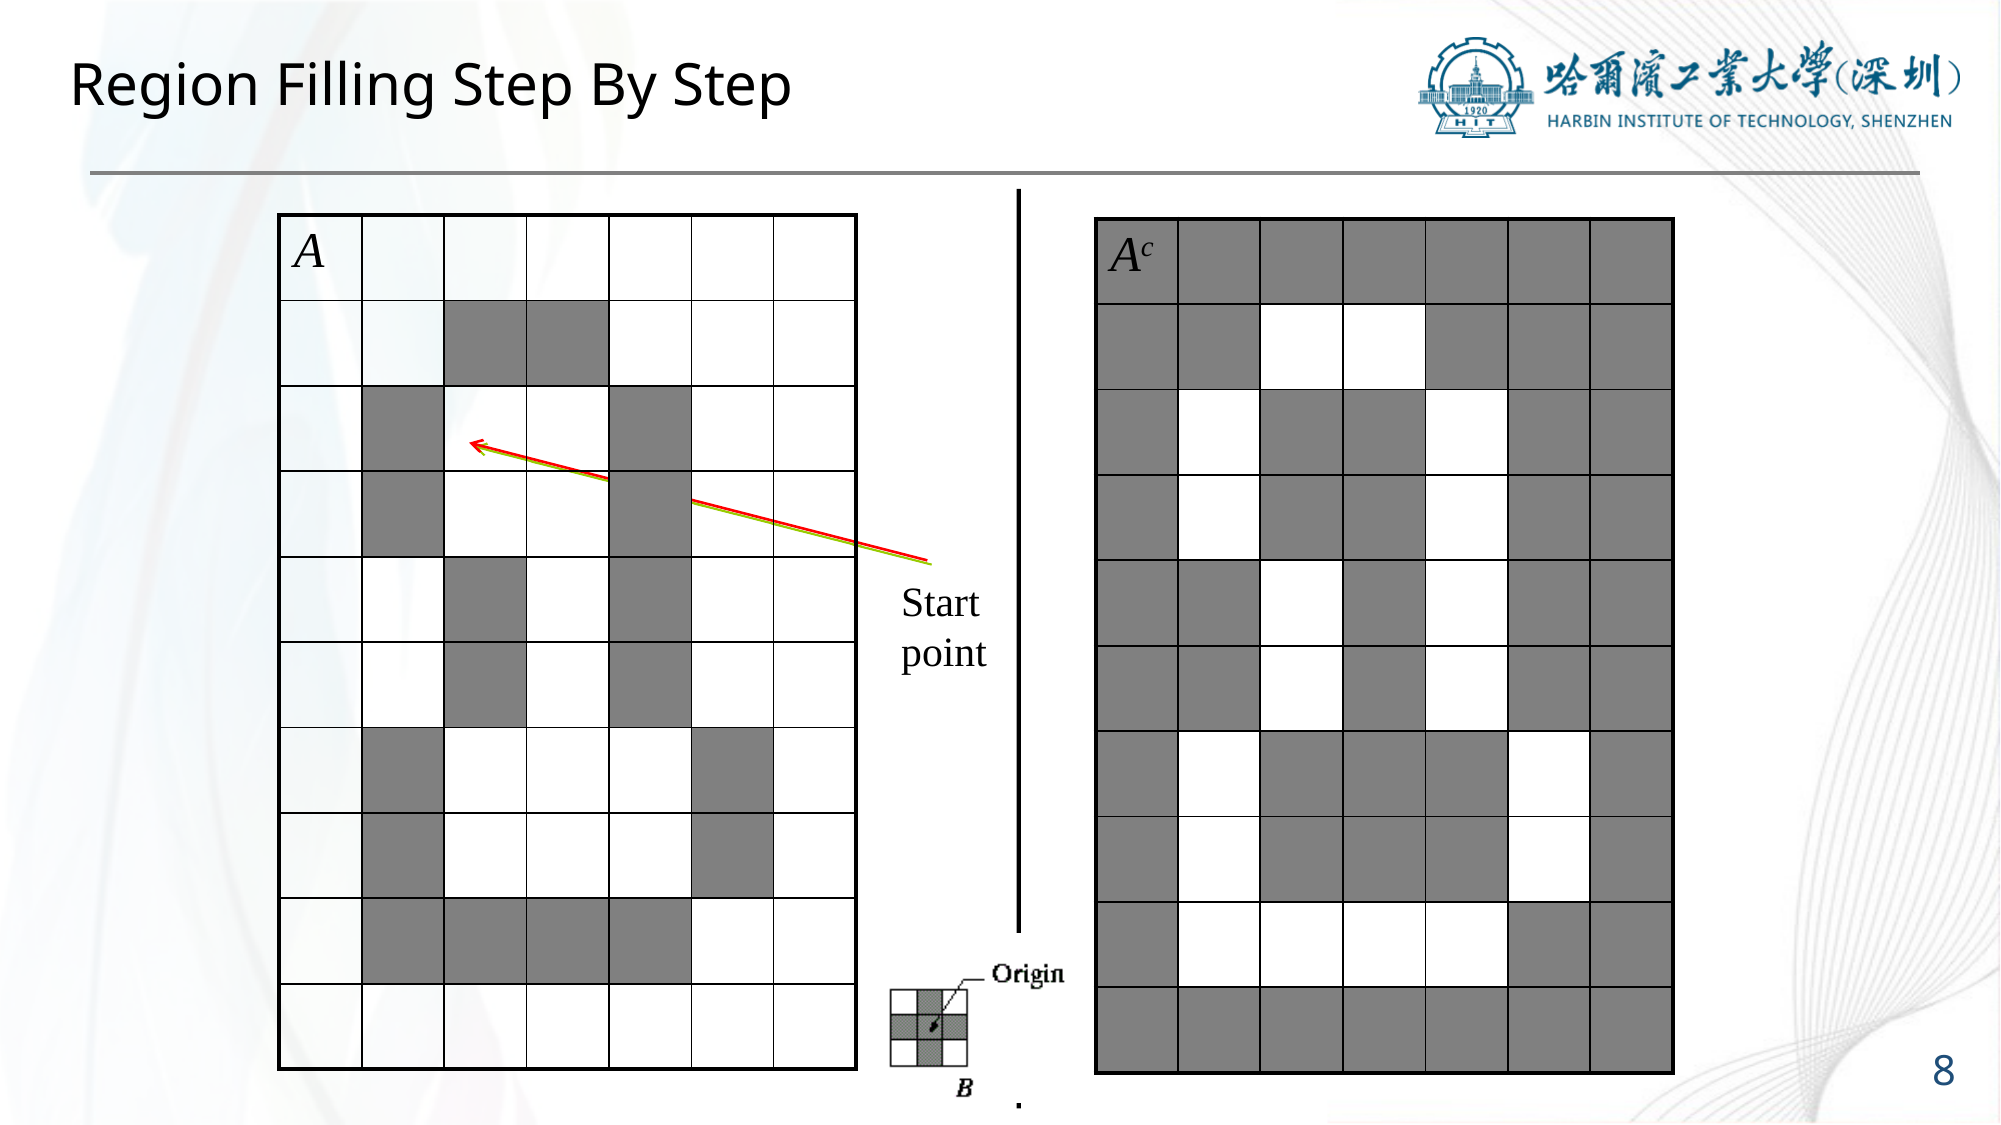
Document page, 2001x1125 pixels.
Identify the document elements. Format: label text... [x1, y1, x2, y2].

table_cell [692, 899, 773, 983]
table_cell [363, 728, 443, 812]
table_cell [1098, 476, 1177, 559]
table_cell [1426, 647, 1507, 730]
table_cell [445, 728, 526, 812]
table_cell [610, 985, 691, 1067]
table_cell [1261, 476, 1342, 559]
table_cell [281, 985, 361, 1067]
table_cell [363, 301, 443, 385]
slide_number 8 [1521, 1042, 1972, 1103]
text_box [469, 442, 1014, 715]
table_cell [610, 728, 691, 812]
table_cell [1509, 561, 1589, 645]
table_cell [1098, 390, 1177, 474]
table_cell [527, 985, 608, 1067]
table_header [1509, 221, 1589, 303]
table_cell [1261, 732, 1342, 816]
table_cell [1261, 305, 1342, 389]
table_cell [1179, 647, 1259, 730]
table_cell [774, 899, 854, 983]
table_cell [1261, 647, 1342, 730]
table_cell [1426, 903, 1507, 986]
table_cell [1426, 561, 1507, 645]
table_cell [1261, 988, 1342, 1071]
table_header [774, 217, 854, 300]
picture [0, 0, 2001, 1125]
table_header [692, 217, 773, 300]
table_cell [1344, 561, 1425, 645]
table_cell [1591, 647, 1671, 730]
table_cell [1591, 817, 1671, 901]
table_cell [1509, 476, 1589, 559]
table_cell [1509, 732, 1589, 816]
table_cell [281, 558, 361, 641]
table_cell [1344, 732, 1425, 816]
table_cell [1179, 817, 1259, 901]
table_cell [1098, 305, 1177, 389]
table_cell [1426, 305, 1507, 389]
table_cell [445, 472, 469, 556]
table_cell [610, 715, 691, 727]
table_cell [1509, 817, 1589, 901]
table_cell [1344, 390, 1425, 474]
table_cell [445, 643, 526, 727]
table_cell [363, 985, 443, 1067]
table_header [1426, 221, 1507, 303]
table_header [610, 217, 691, 300]
table_cell [445, 387, 526, 470]
table_cell [527, 715, 608, 727]
table_cell [281, 643, 361, 727]
table_cell [1261, 903, 1342, 986]
table_cell [281, 472, 361, 556]
table_cell [692, 301, 773, 385]
table_header [1591, 221, 1671, 303]
table_header [1344, 221, 1425, 303]
table_cell [1098, 561, 1177, 645]
table_cell [363, 558, 443, 641]
table_cell [445, 814, 526, 897]
table_header Ac [1098, 221, 1177, 303]
table_cell [1426, 732, 1507, 816]
table_cell [445, 558, 469, 641]
table_cell [774, 814, 854, 897]
table_cell [1179, 988, 1259, 1071]
table_cell [281, 814, 361, 897]
table_cell [692, 814, 773, 897]
table_cell [1344, 988, 1425, 1071]
table_cell [1179, 561, 1259, 645]
table_cell [610, 899, 691, 983]
table_cell [1591, 305, 1671, 389]
table_cell [1591, 903, 1671, 986]
table_cell [527, 899, 608, 983]
table_header A [281, 217, 361, 300]
table_cell [1344, 647, 1425, 730]
table_header [445, 217, 526, 300]
table_cell [692, 985, 773, 1067]
table_header [1261, 221, 1342, 303]
table_cell [610, 387, 691, 442]
table_cell [1098, 988, 1177, 1071]
table_cell [1344, 817, 1425, 901]
table_cell [1098, 732, 1177, 816]
table_cell [1591, 390, 1671, 474]
table_cell [610, 814, 691, 897]
table_cell [1509, 647, 1589, 730]
table_cell [1179, 732, 1259, 816]
table_cell [1261, 390, 1342, 474]
table_cell [1098, 817, 1177, 901]
table_cell [774, 387, 854, 442]
table_header [1179, 221, 1259, 303]
table_cell [1509, 390, 1589, 474]
table_cell [1179, 476, 1259, 559]
table_cell [1591, 732, 1671, 816]
table_cell [774, 985, 854, 1067]
table_cell [610, 301, 691, 385]
table_cell [1179, 305, 1259, 389]
table_cell [1344, 305, 1425, 389]
table_cell [363, 472, 443, 556]
table_cell [1179, 390, 1259, 474]
table_header [527, 217, 608, 300]
table_cell [527, 301, 608, 385]
table_cell [1098, 903, 1177, 986]
table_cell [445, 899, 526, 983]
table_cell [1591, 476, 1671, 559]
table_cell [1344, 476, 1425, 559]
table_cell [1426, 390, 1507, 474]
table_cell [1591, 988, 1671, 1071]
table_cell [1426, 988, 1507, 1071]
table_cell [1591, 561, 1671, 645]
table_cell [692, 715, 773, 727]
table_cell [363, 899, 443, 983]
table_cell [774, 715, 854, 727]
table_header [363, 217, 443, 300]
table_cell [1509, 988, 1589, 1071]
table_cell [774, 728, 854, 812]
table_cell [1261, 561, 1342, 645]
table_cell [363, 643, 443, 727]
table_cell [1426, 817, 1507, 901]
table_cell [363, 814, 443, 897]
table_cell [692, 387, 773, 442]
table_cell [1344, 903, 1425, 986]
table_cell [281, 387, 361, 470]
table_cell [1098, 647, 1177, 730]
table_cell [1426, 476, 1507, 559]
table_cell [774, 301, 854, 385]
table_cell [527, 814, 608, 897]
title Region Filling Step By Step [54, 0, 1385, 174]
table_cell [281, 899, 361, 983]
table_cell [527, 728, 608, 812]
table_cell [281, 728, 361, 812]
table_cell [445, 985, 526, 1067]
table_cell [281, 301, 361, 385]
table_cell [1509, 305, 1589, 389]
table_cell [1509, 903, 1589, 986]
table_cell [527, 387, 608, 442]
table_cell [445, 301, 526, 385]
table_cell [1179, 903, 1259, 986]
table_cell [692, 728, 773, 812]
table_cell [1261, 817, 1342, 901]
table_cell [363, 387, 443, 470]
